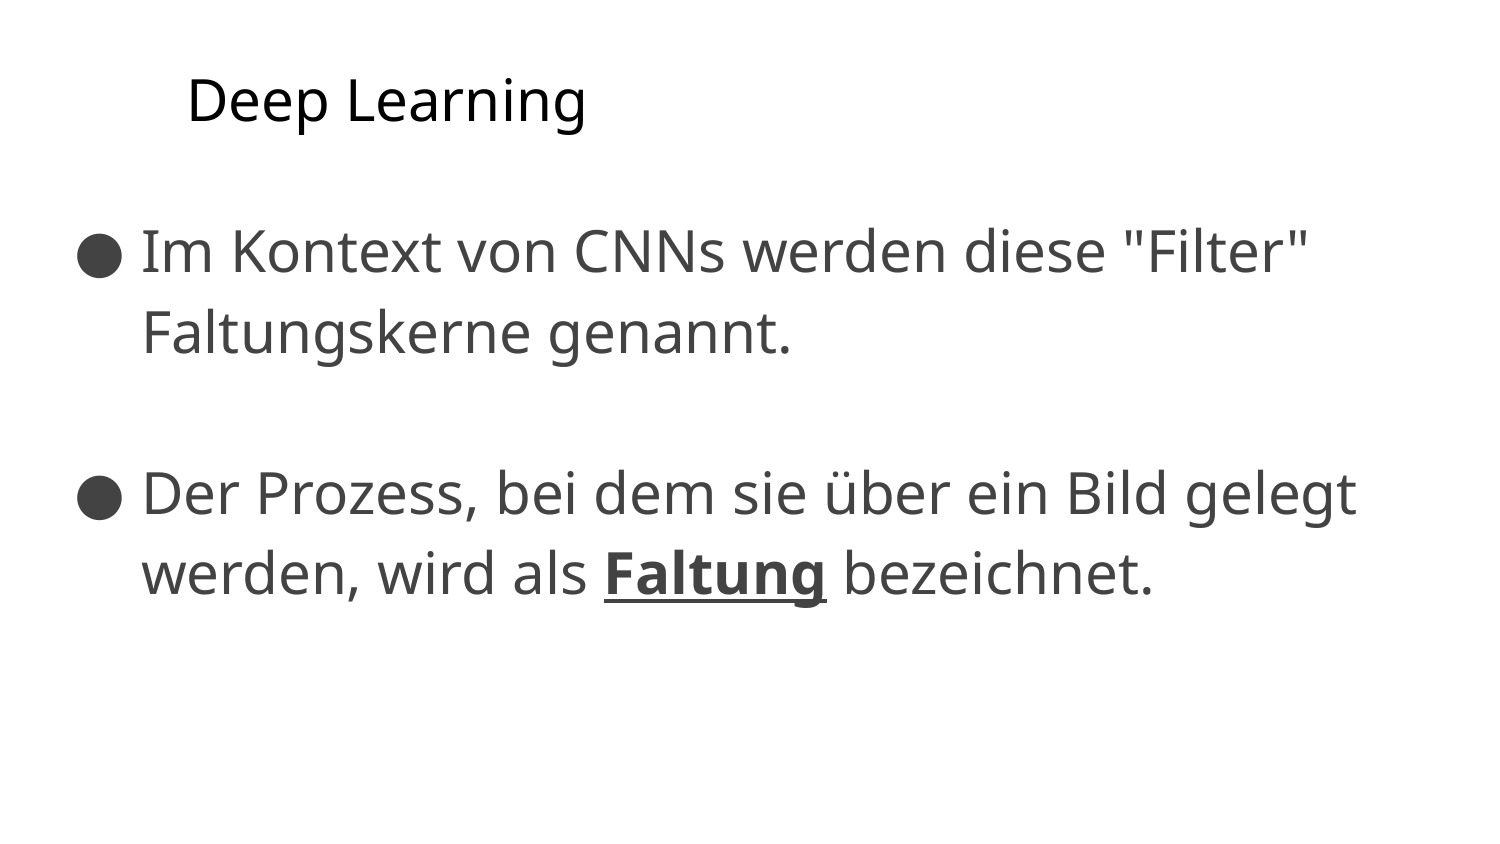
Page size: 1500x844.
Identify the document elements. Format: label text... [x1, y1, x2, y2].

title Deep Learning [171, 48, 1449, 143]
list Im Kontext von CNNs werden diese "Filter" Faltungskerne genannt. Der Prozess, bei dem sie über ein Bild gelegt werden, wird als Faltung bezeichnet. [51, 189, 1449, 750]
